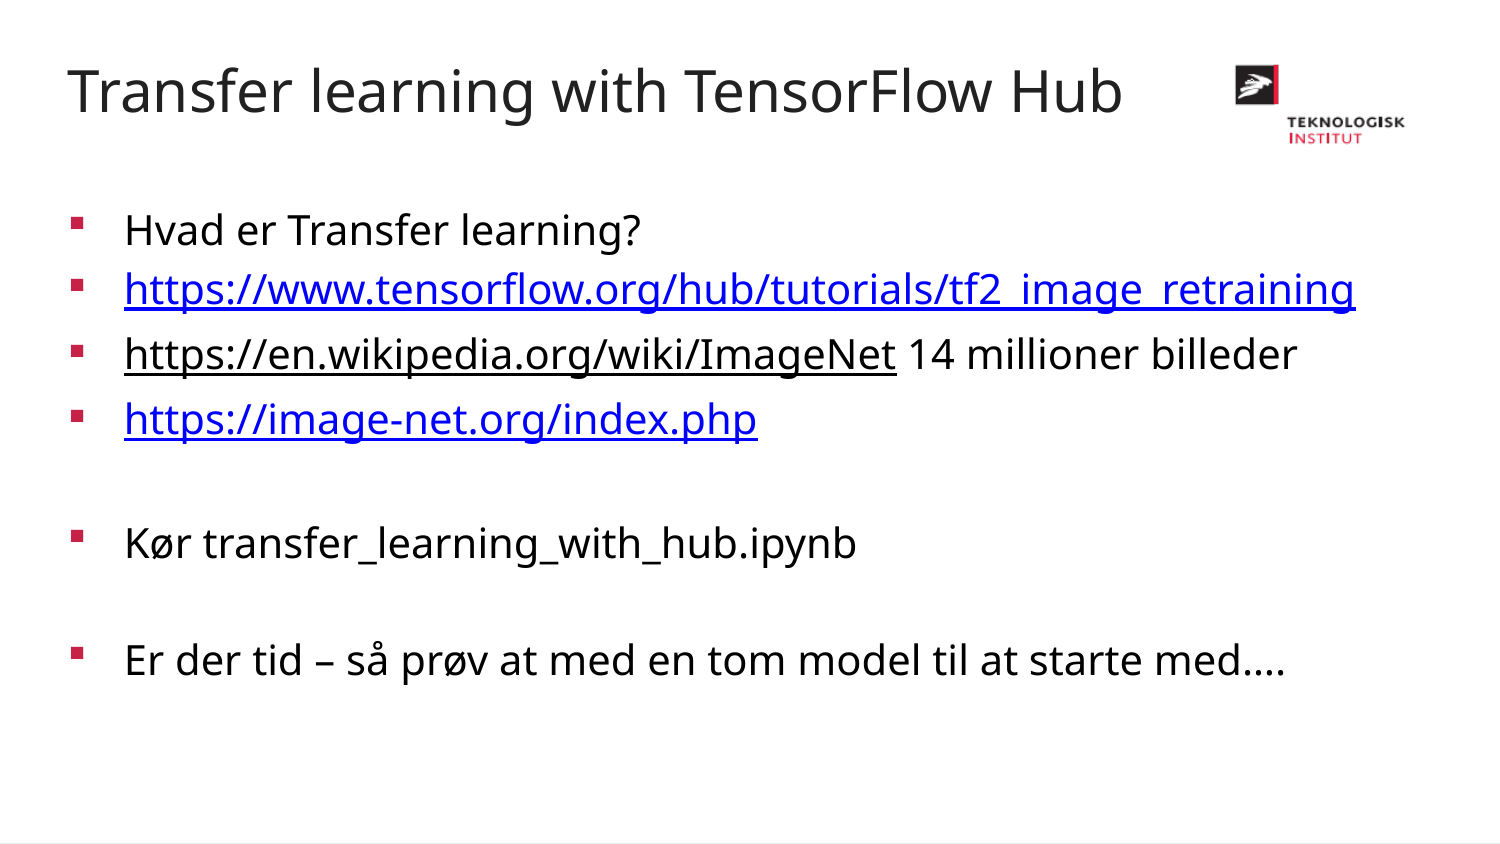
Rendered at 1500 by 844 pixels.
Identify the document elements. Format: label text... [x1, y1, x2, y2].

list Hvad er Transfer learning? https://www.tensorflow.org/hub/tutorials/tf2_image_retraining https://en.wikipedia.org/wiki/ImageNet 14 millioner billeder https://image-net.org/index.php Kør transfer_learning_with_hub.ipynb Er der tid – så prøv at med en tom model til at starte med…. [46, 183, 1447, 782]
list Transfer learning with TensorFlow Hub [46, 33, 1204, 185]
